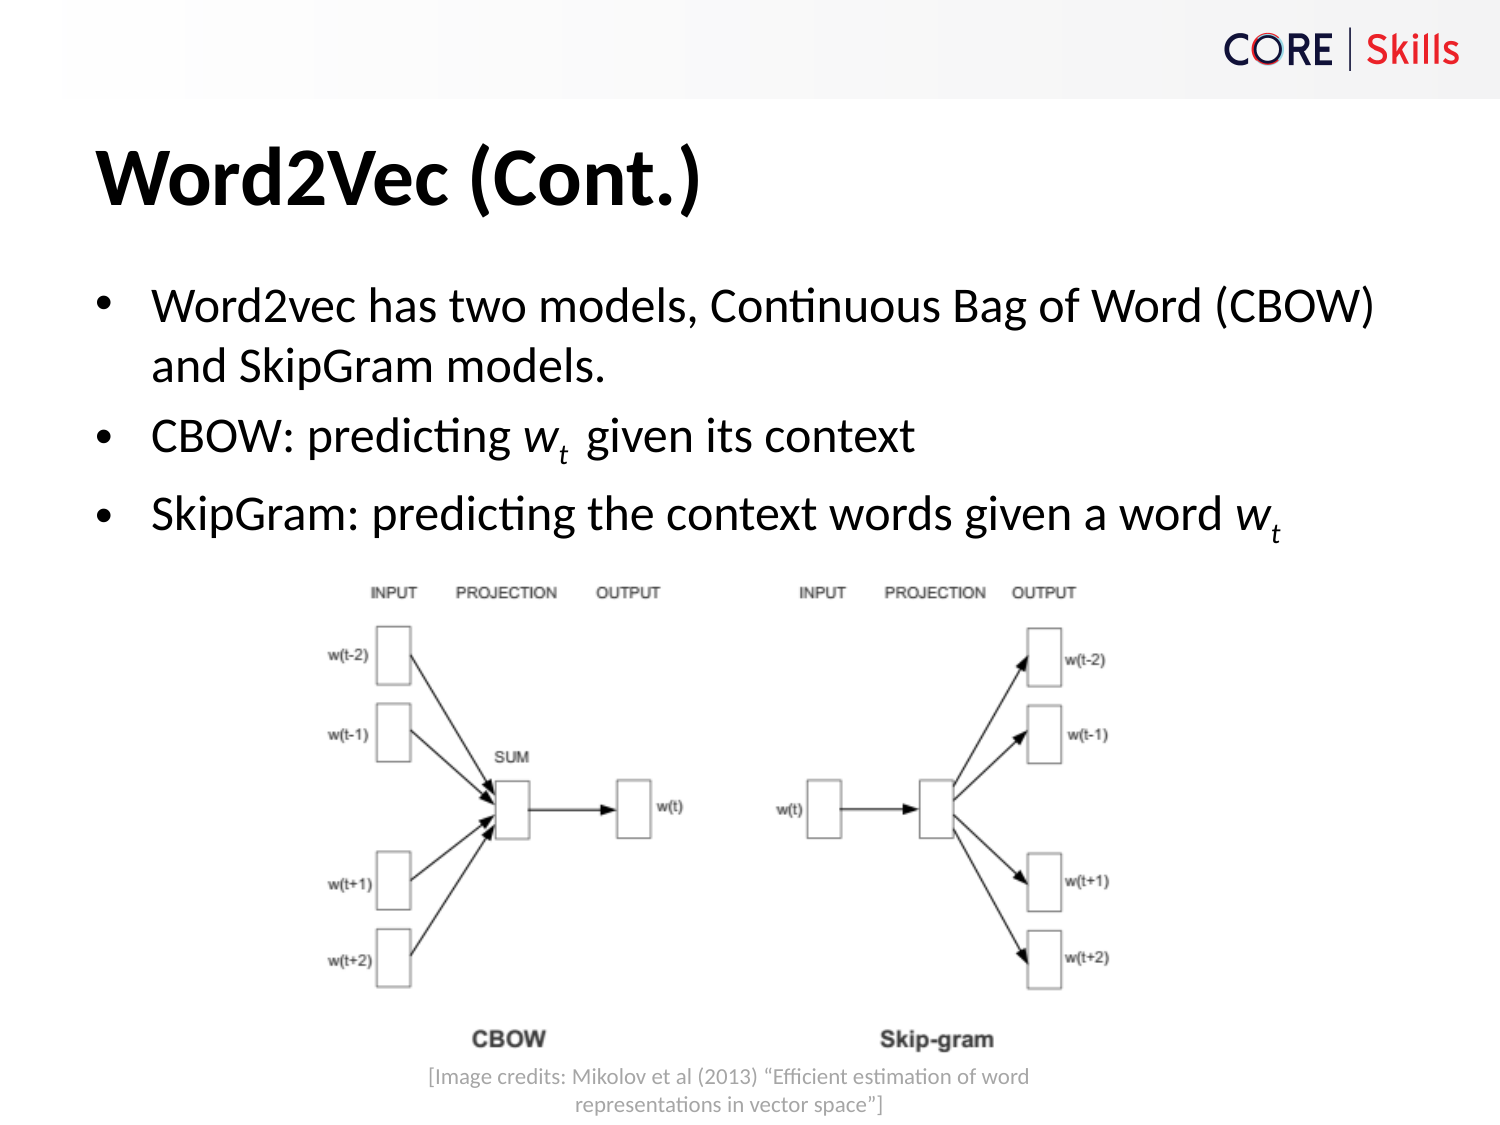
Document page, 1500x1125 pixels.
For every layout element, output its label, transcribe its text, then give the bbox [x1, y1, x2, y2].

list Word2vec has two models, Continuous Bag of Word (CBOW) and SkipGram models. CBOW: predicting wt given its context SkipGram: predicting the context words given a word wt [75, 262, 1425, 1005]
picture [263, 553, 1158, 1080]
text_box [Image credits: Mikolov et al (2013) “Efficient estimation of word representations in vector space”] [354, 1088, 1105, 1124]
picture [0, 0, 1500, 99]
title Word2Vec (Cont.) [75, 111, 1425, 233]
